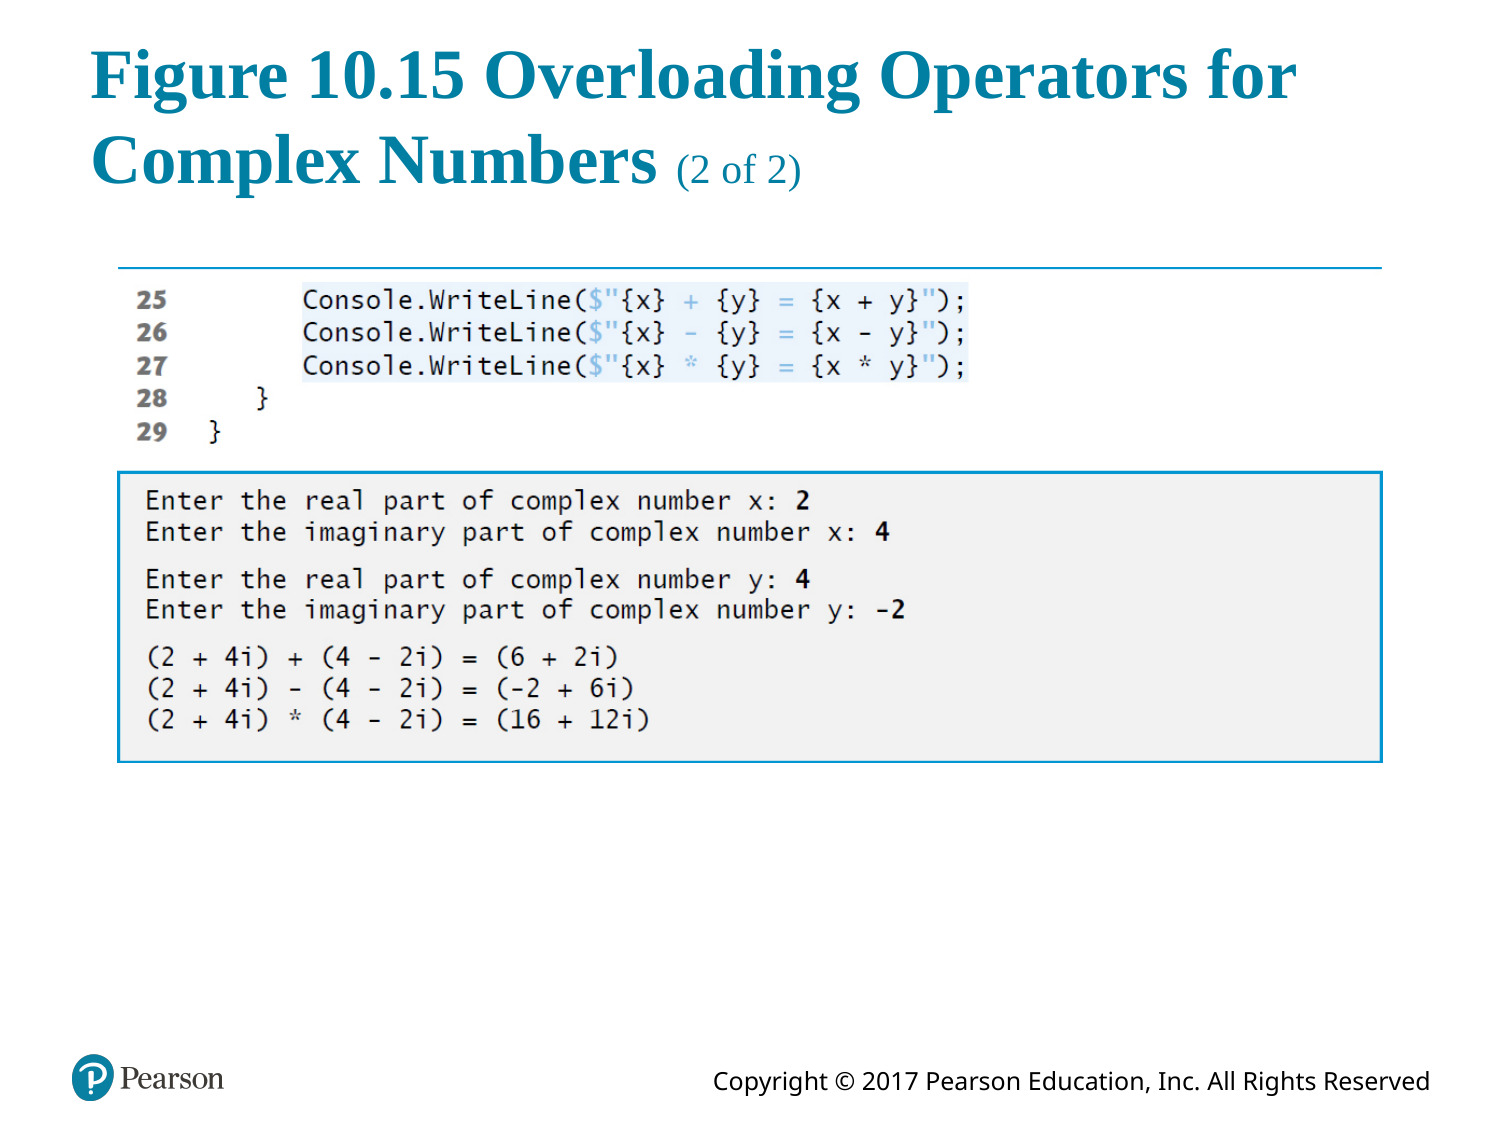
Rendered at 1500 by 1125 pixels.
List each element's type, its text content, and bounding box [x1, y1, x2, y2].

picture [117, 267, 1383, 470]
picture [80, 1063, 106, 1088]
picture [98, 1054, 224, 1101]
picture [121, 475, 1379, 760]
picture [72, 1087, 83, 1101]
title Figure 10.15 Overloading Operators for Complex Numbers (2 of 2) [75, 37, 1425, 213]
picture [72, 1054, 88, 1070]
